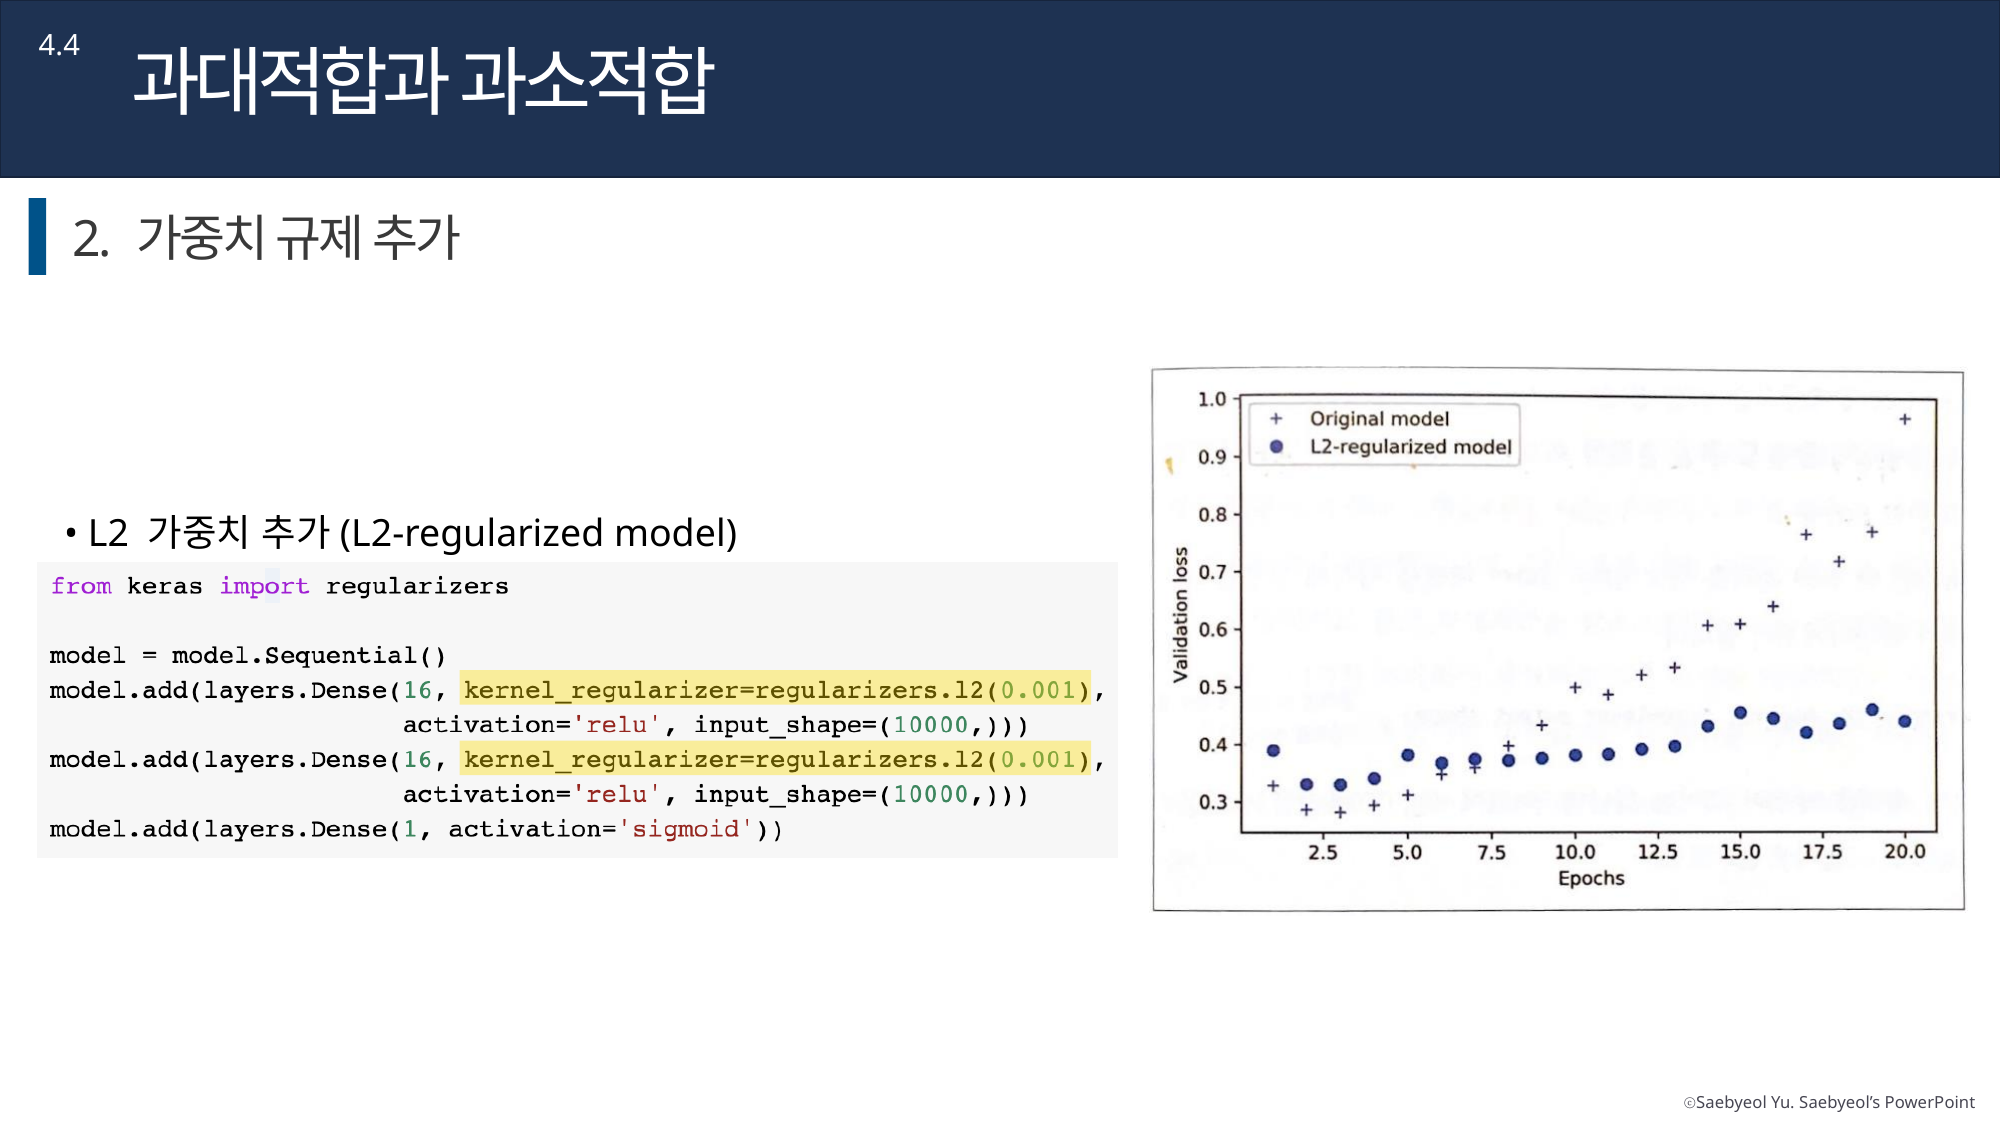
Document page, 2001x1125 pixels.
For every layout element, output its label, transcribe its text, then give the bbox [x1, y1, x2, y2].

text_box [28, 197, 47, 276]
text_box • L2 가중치 추가(L2-regularized model) [49, 501, 753, 562]
picture [37, 562, 1118, 858]
text_box 과대적합과 과소적합 [116, 27, 733, 132]
text_box 4.4 [23, 19, 95, 69]
picture [1149, 366, 1971, 916]
text_box [0, 0, 2000, 178]
text_box 2. 가중치 규제 추가 [57, 198, 477, 274]
